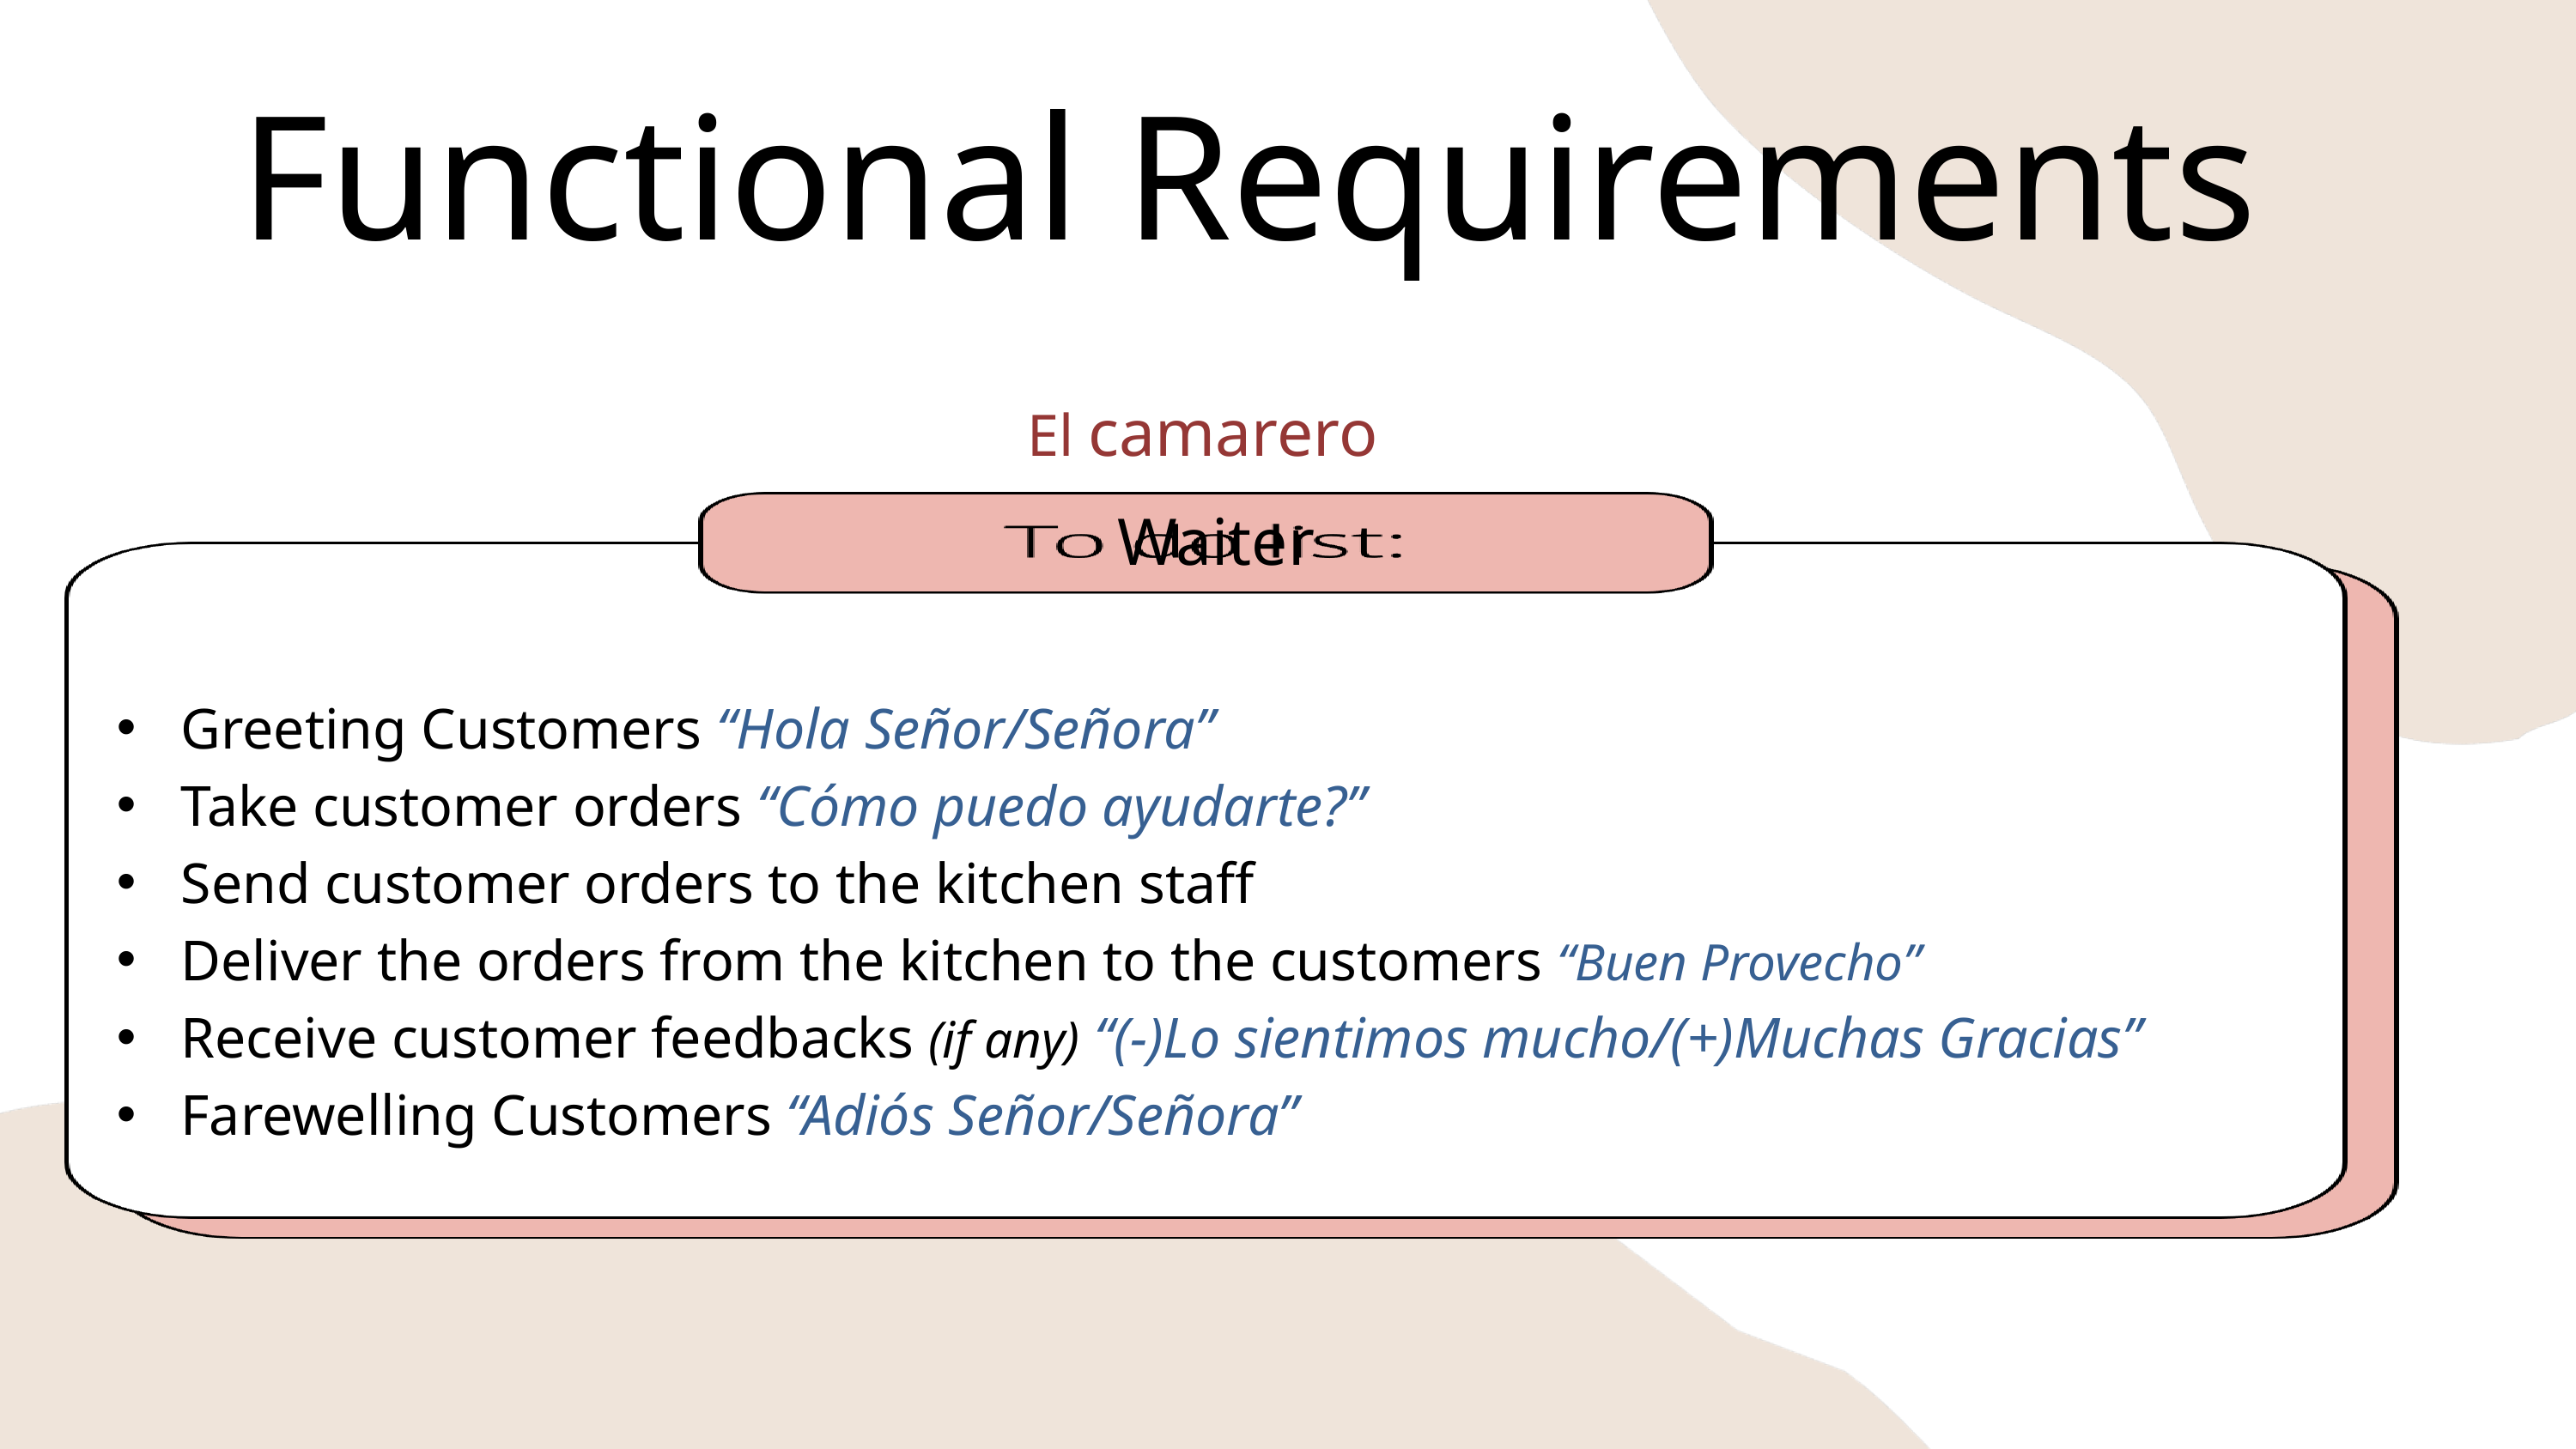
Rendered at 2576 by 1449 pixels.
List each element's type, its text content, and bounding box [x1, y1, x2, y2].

picture [1758, 0, 2576, 717]
text_box El camarero [1015, 385, 1449, 444]
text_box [64, 492, 2399, 1261]
picture [34, 446, 1612, 1449]
text_box Functional Requirements [240, 68, 1753, 275]
